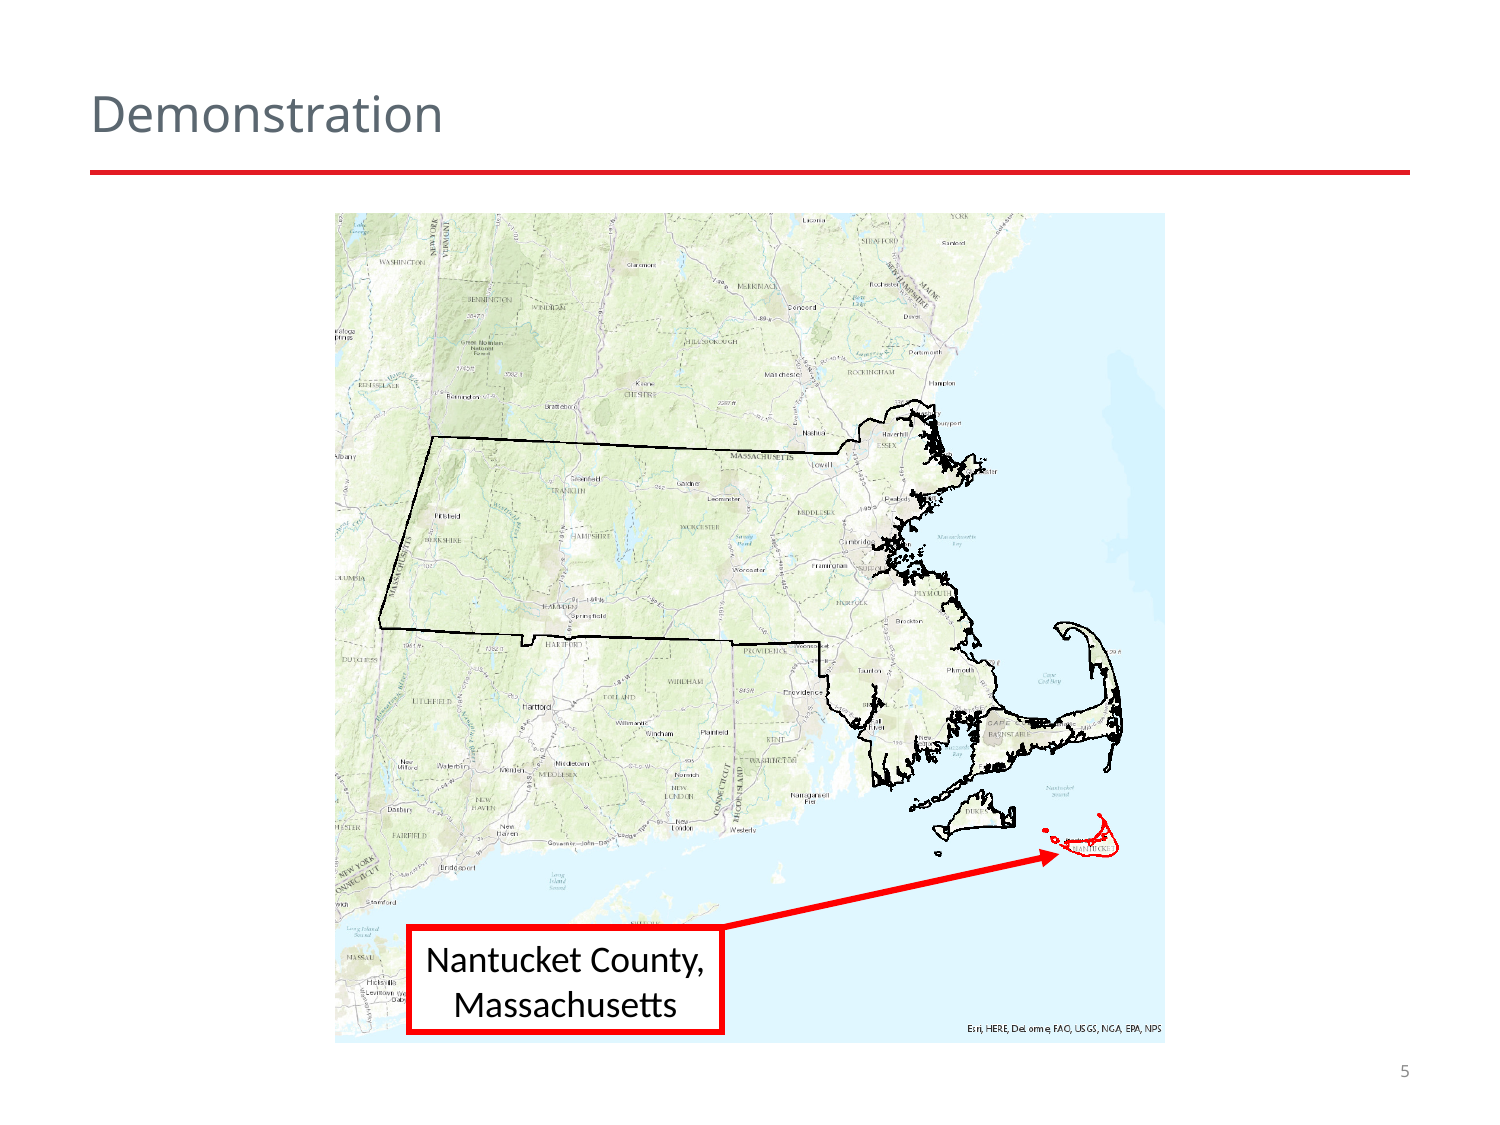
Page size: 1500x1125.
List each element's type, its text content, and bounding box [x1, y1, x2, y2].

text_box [722, 853, 1060, 928]
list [335, 213, 1165, 1043]
slide_number 5 [1087, 1042, 1425, 1103]
title Demonstration [75, 59, 1425, 173]
